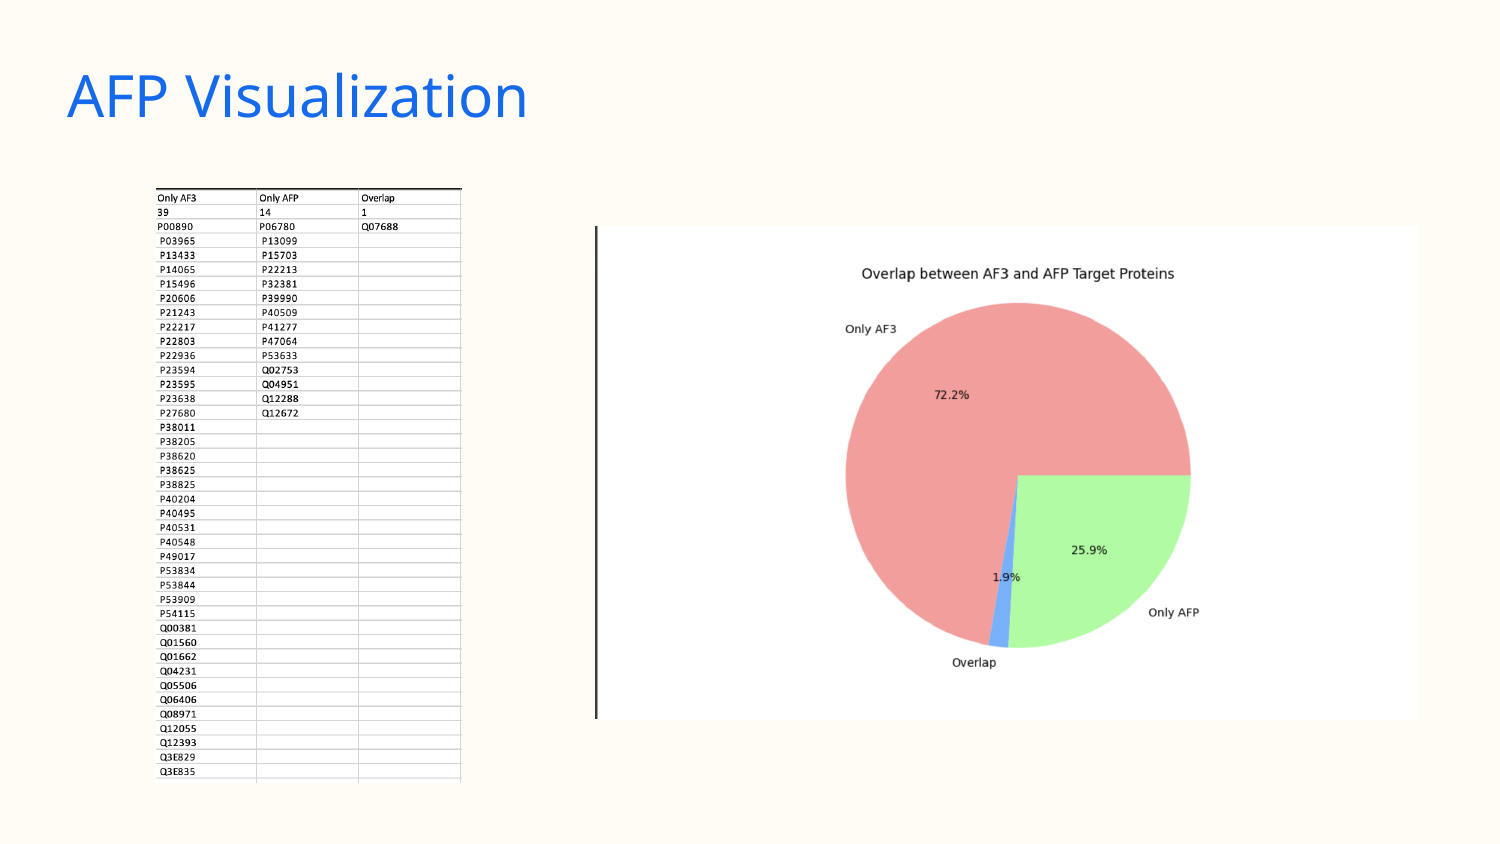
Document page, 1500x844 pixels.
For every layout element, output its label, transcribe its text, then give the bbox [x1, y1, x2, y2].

picture [156, 187, 462, 784]
title AFP Visualization [52, 44, 719, 216]
picture [595, 226, 1418, 719]
